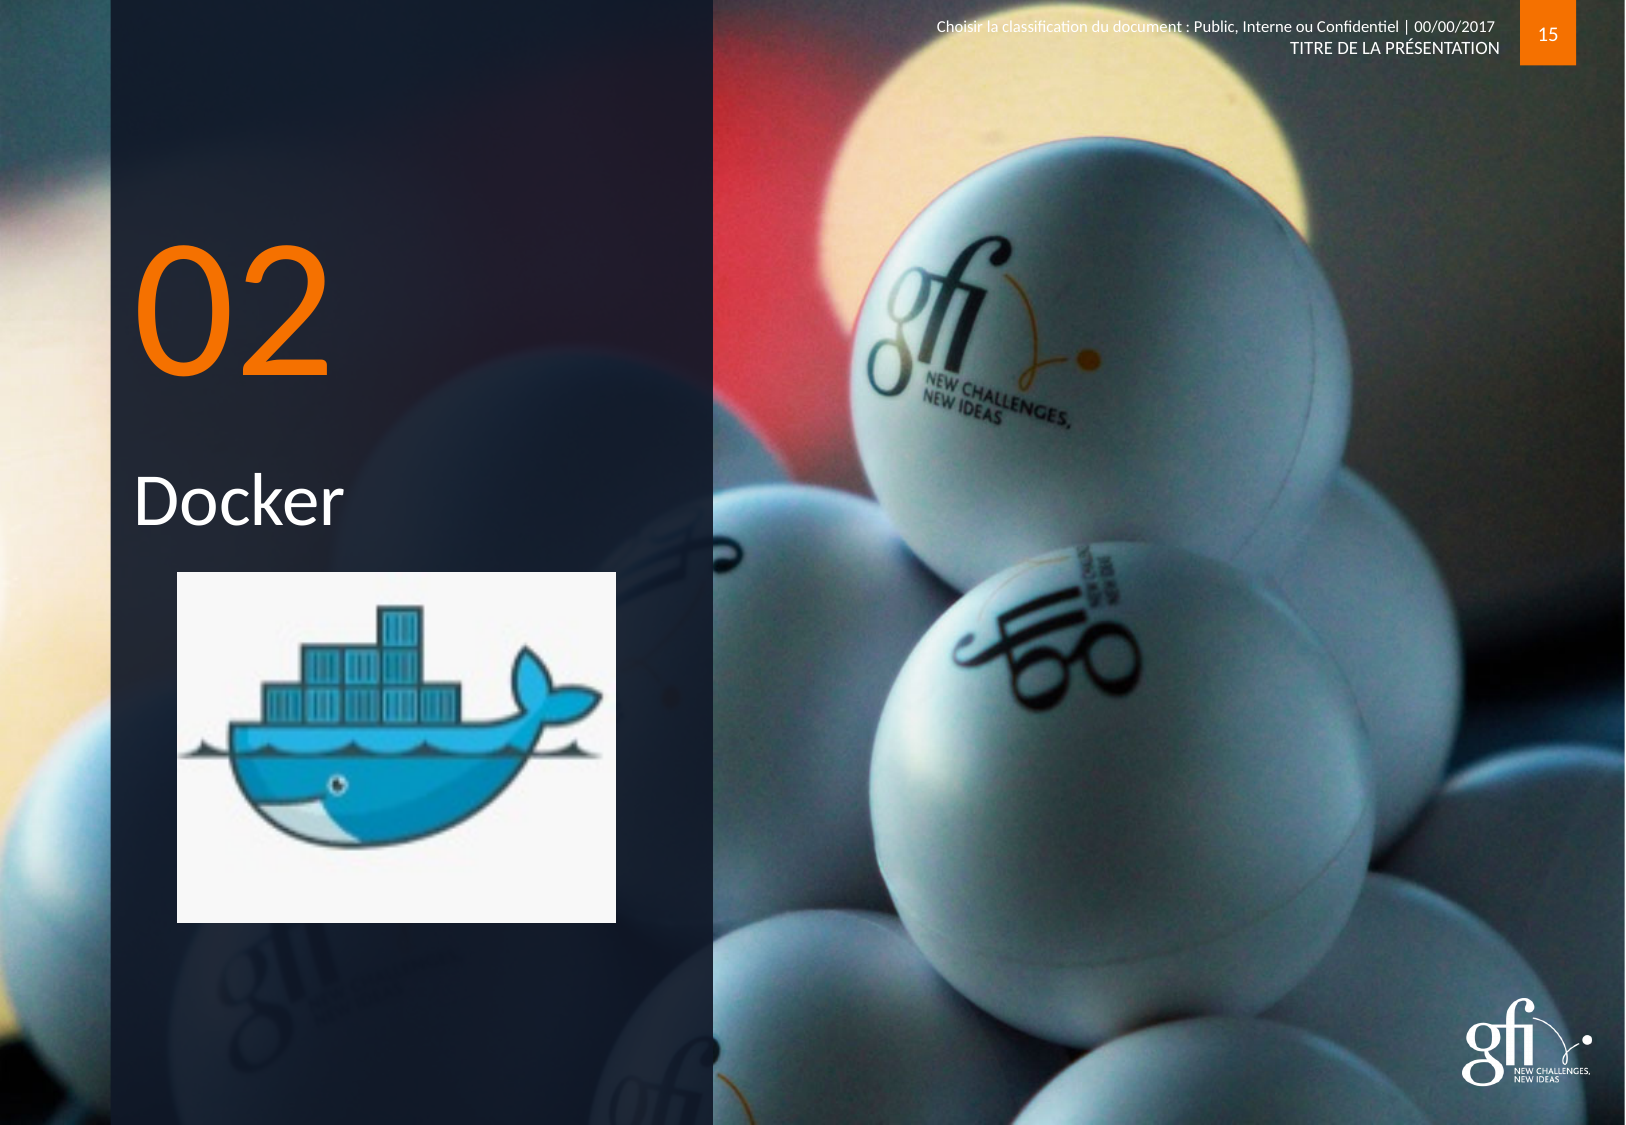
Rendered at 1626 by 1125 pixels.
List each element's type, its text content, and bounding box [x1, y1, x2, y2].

footer TITRE DE LA PRÉSENTATION [557, 16, 1515, 67]
list 02 [133, 202, 453, 439]
picture [0, 0, 110, 1125]
slide_number 15 [1520, 0, 1577, 66]
picture [176, 572, 616, 923]
picture [713, 0, 1625, 1125]
title Docker [133, 460, 667, 958]
